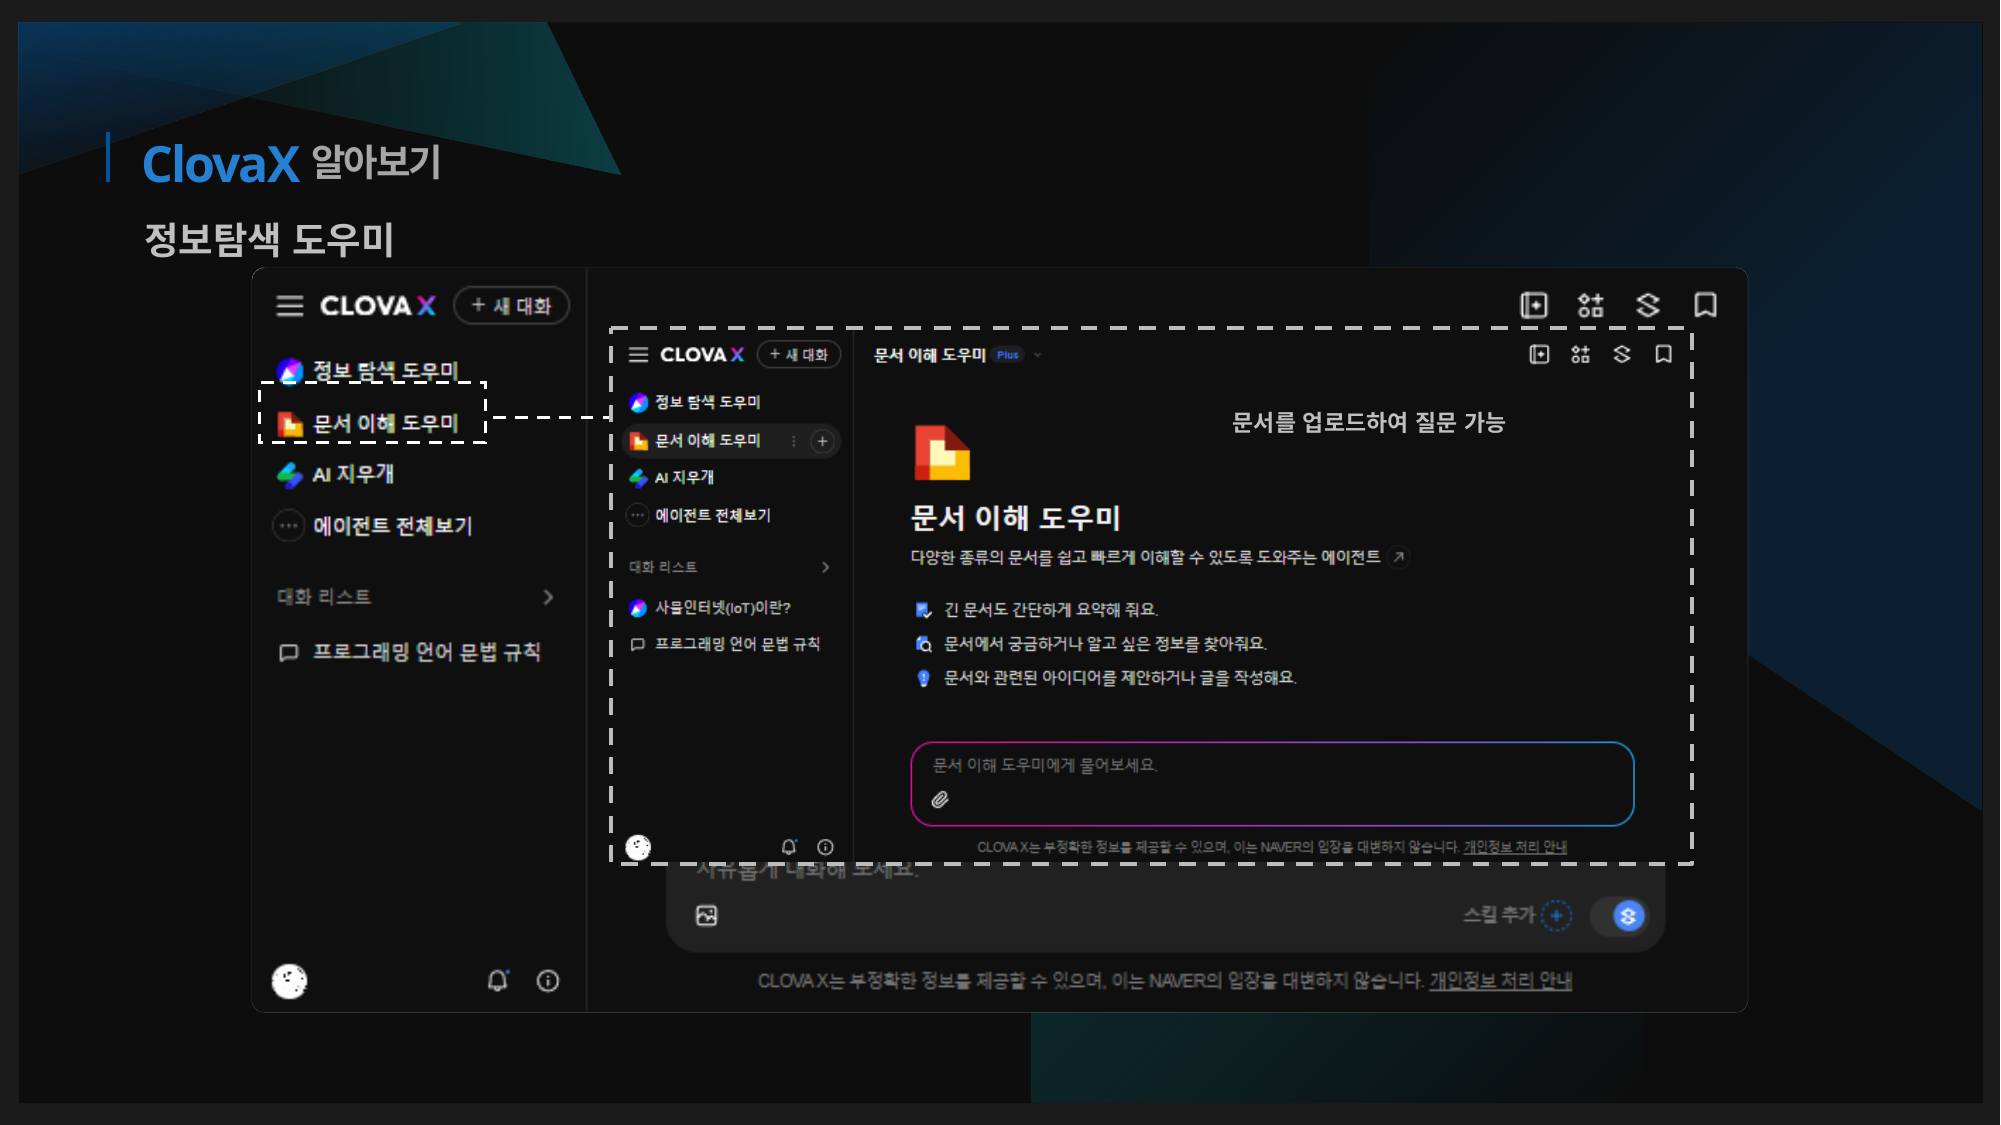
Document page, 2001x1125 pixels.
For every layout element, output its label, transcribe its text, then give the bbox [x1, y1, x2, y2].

title ClovaX [127, 120, 369, 201]
text_box [258, 381, 487, 444]
text_box 알아보기 [296, 112, 543, 193]
picture [612, 329, 1691, 863]
text_box [250, 266, 1750, 1015]
text_box 정보탐색 도우미 [129, 209, 945, 270]
